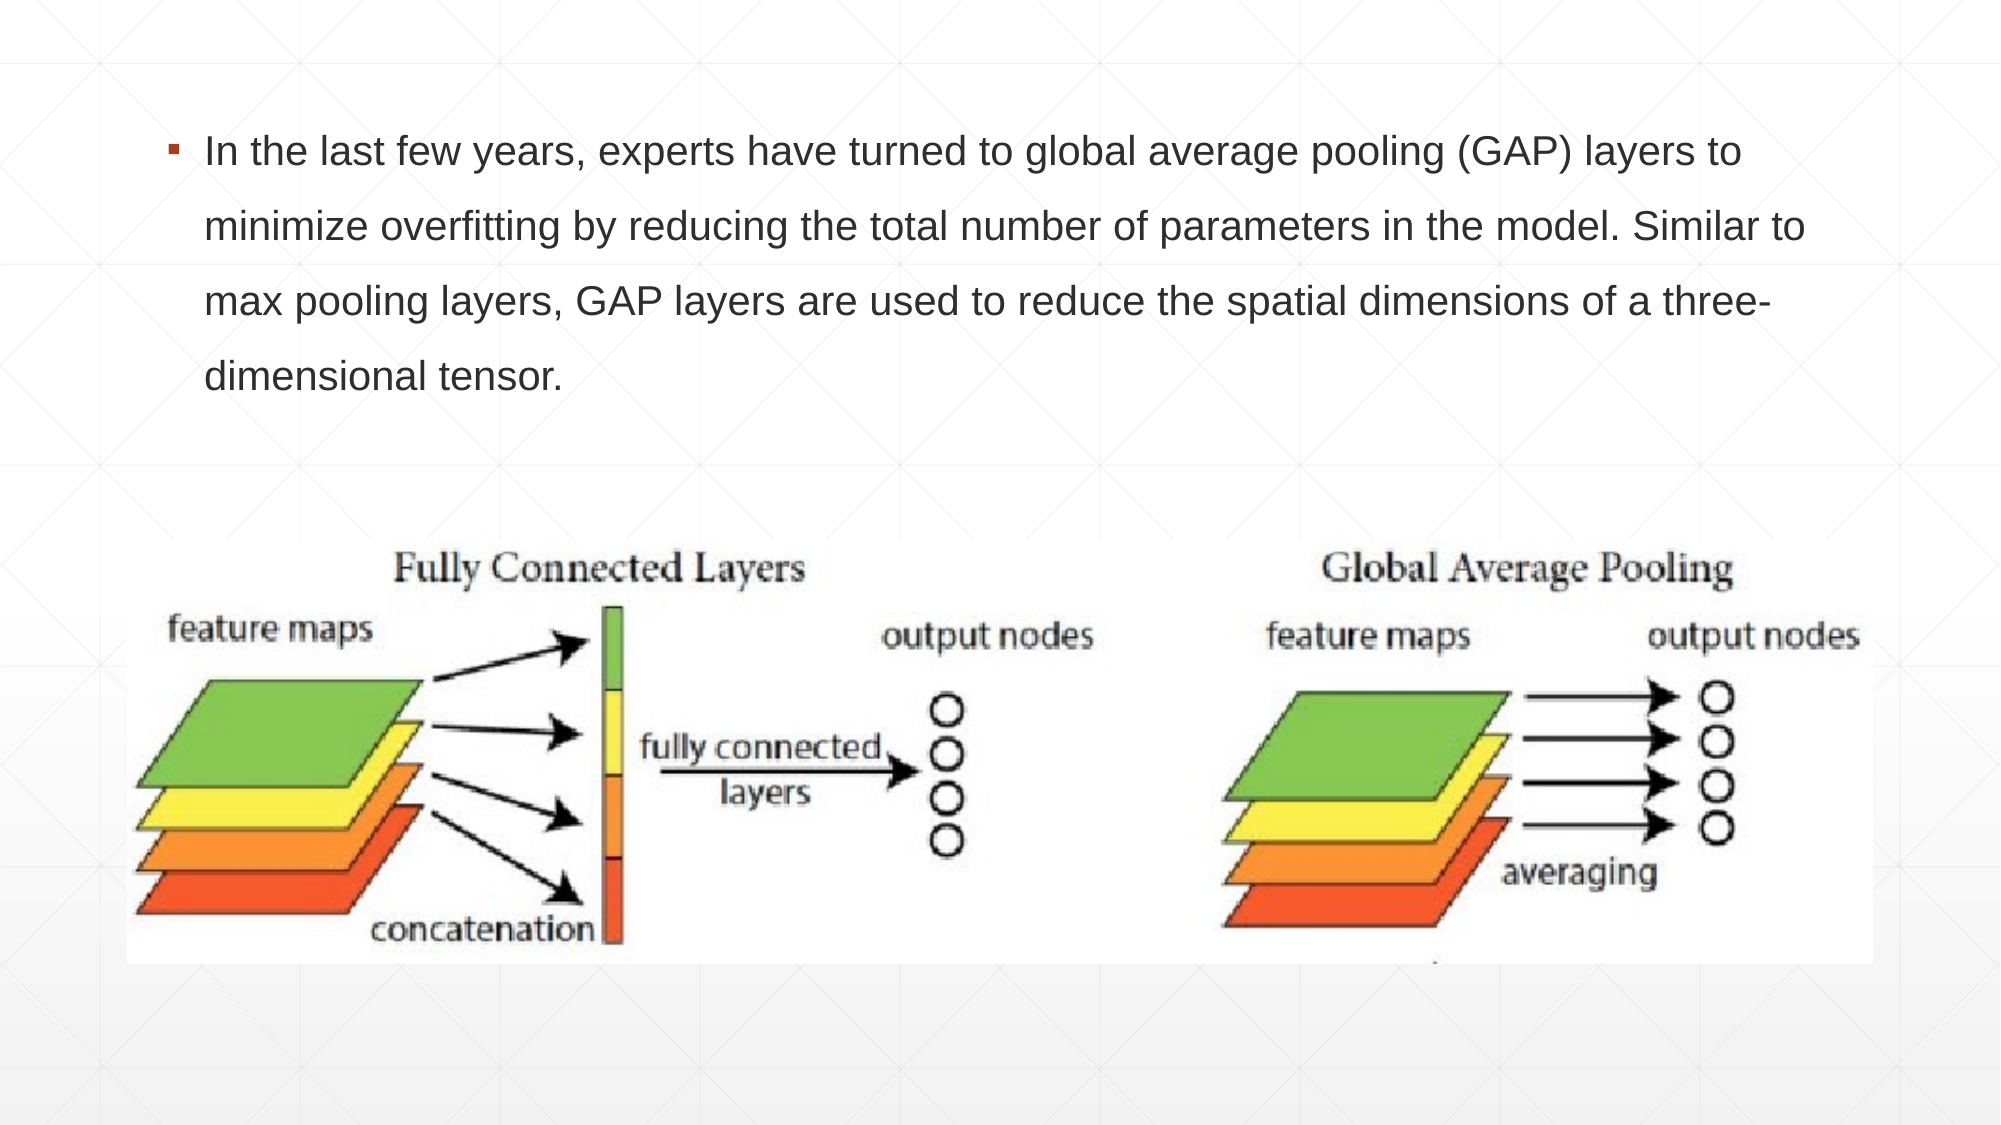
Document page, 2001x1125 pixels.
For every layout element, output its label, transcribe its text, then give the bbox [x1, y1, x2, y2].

text_box In the last few years, experts have turned to global average pooling (GAP) layers to minimize overfitting by reducing the total number of parameters in the model. Similar to max pooling layers, GAP layers are used to reduce the spatial dimensions of a three-dimensional tensor. [151, 91, 1848, 539]
picture [127, 539, 1873, 965]
